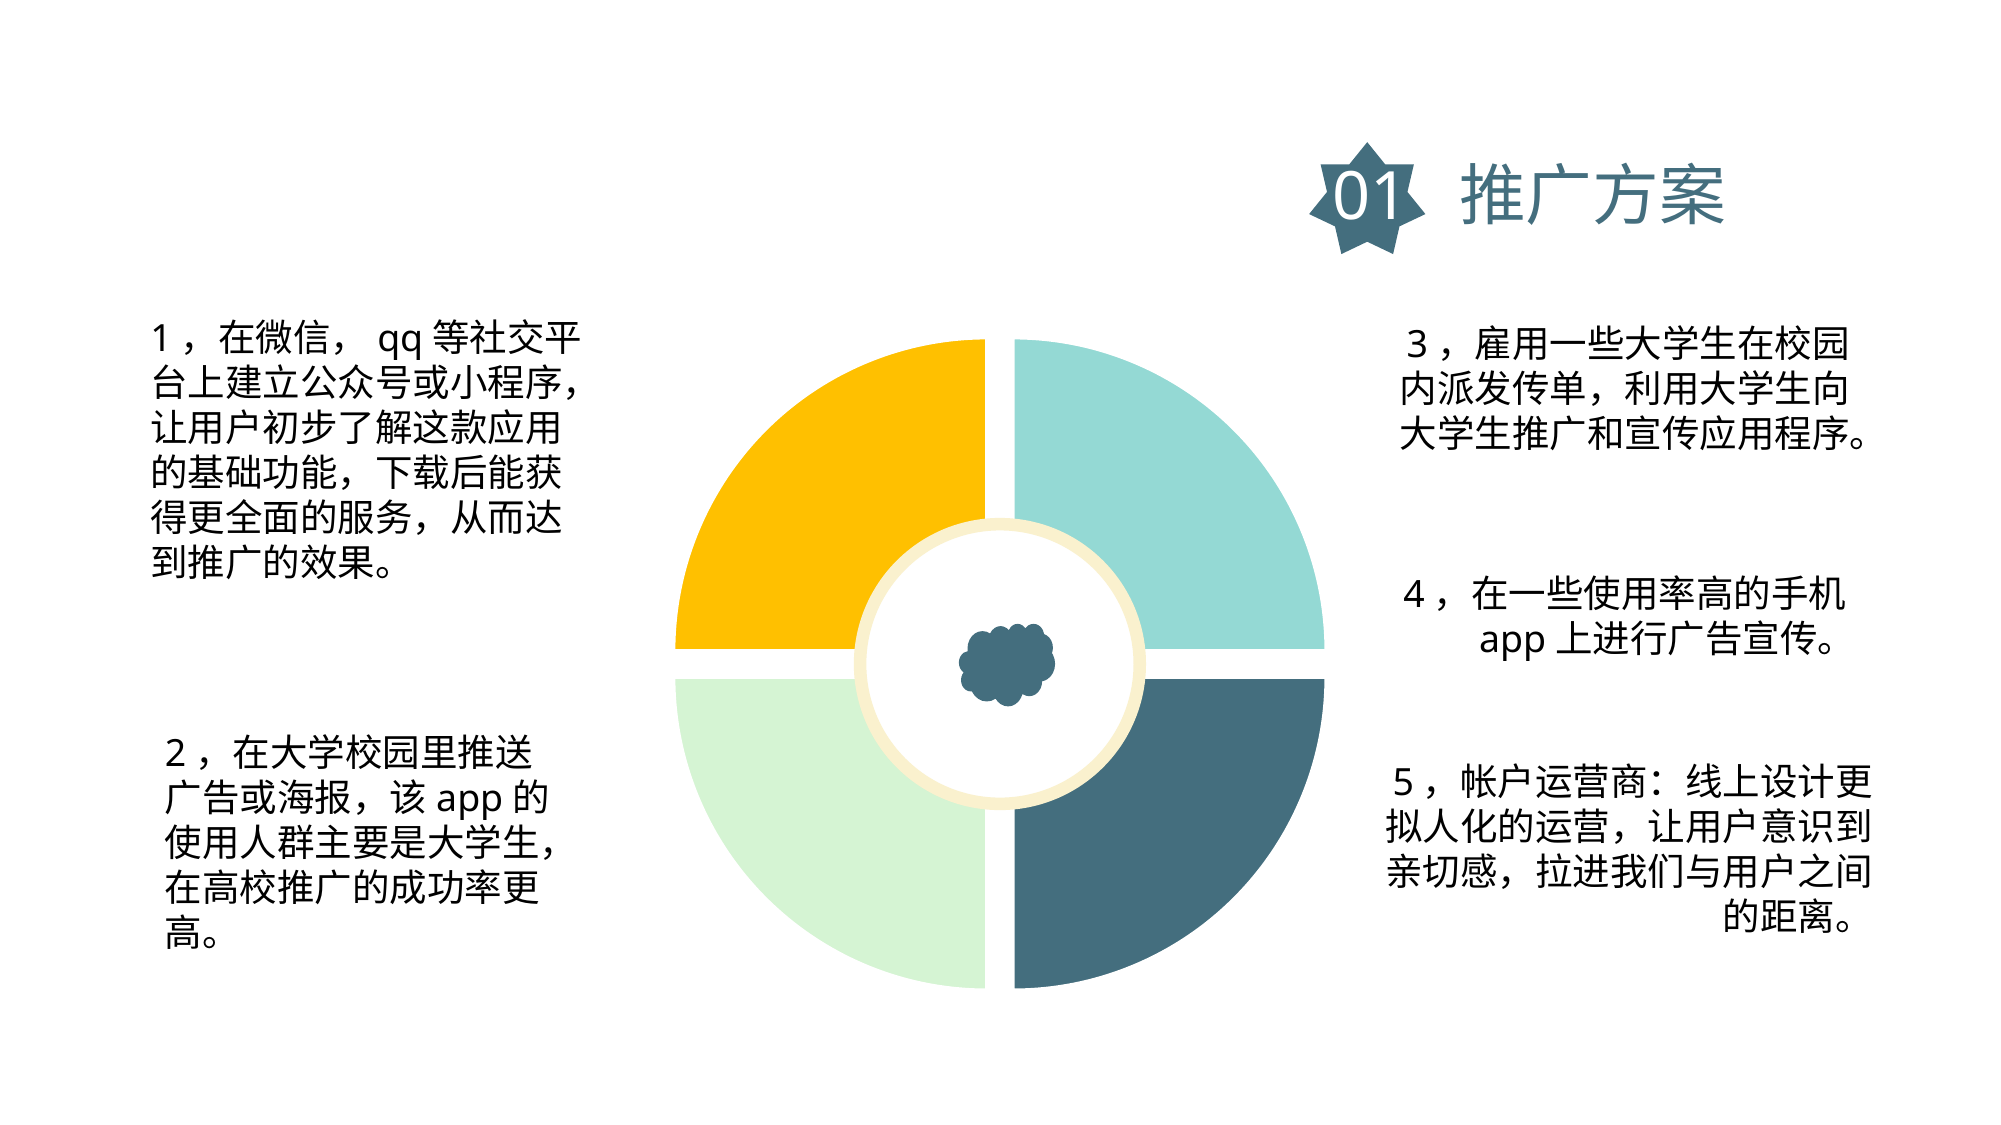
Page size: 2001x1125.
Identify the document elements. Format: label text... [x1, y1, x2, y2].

text_box 1，在微信，qq等社交平台上建立公众号或小程序，让用户初步了解这款应用的基础功能，下载后能获得更全面的服务，从而达到推广的效果。 [135, 306, 606, 592]
text_box 2，在大学校园里推送广告或海报，该app的使用人群主要是大学生，在高校推广的成功率更高。 [149, 721, 568, 962]
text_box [1309, 142, 1870, 255]
chart [649, 318, 1351, 1010]
text_box 4，在一些使用率高的手机app上进行广告宣传。 [1351, 562, 1870, 668]
text_box 3，雇用一些大学生在校园内派发传单，利用大学生向大学生推广和宣传应用程序。 [1363, 312, 1865, 463]
text_box 5，帐户运营商：线上设计更拟人化的运营，让用户意识到亲切感，拉进我们与用户之间的距离。 [1367, 750, 1888, 946]
